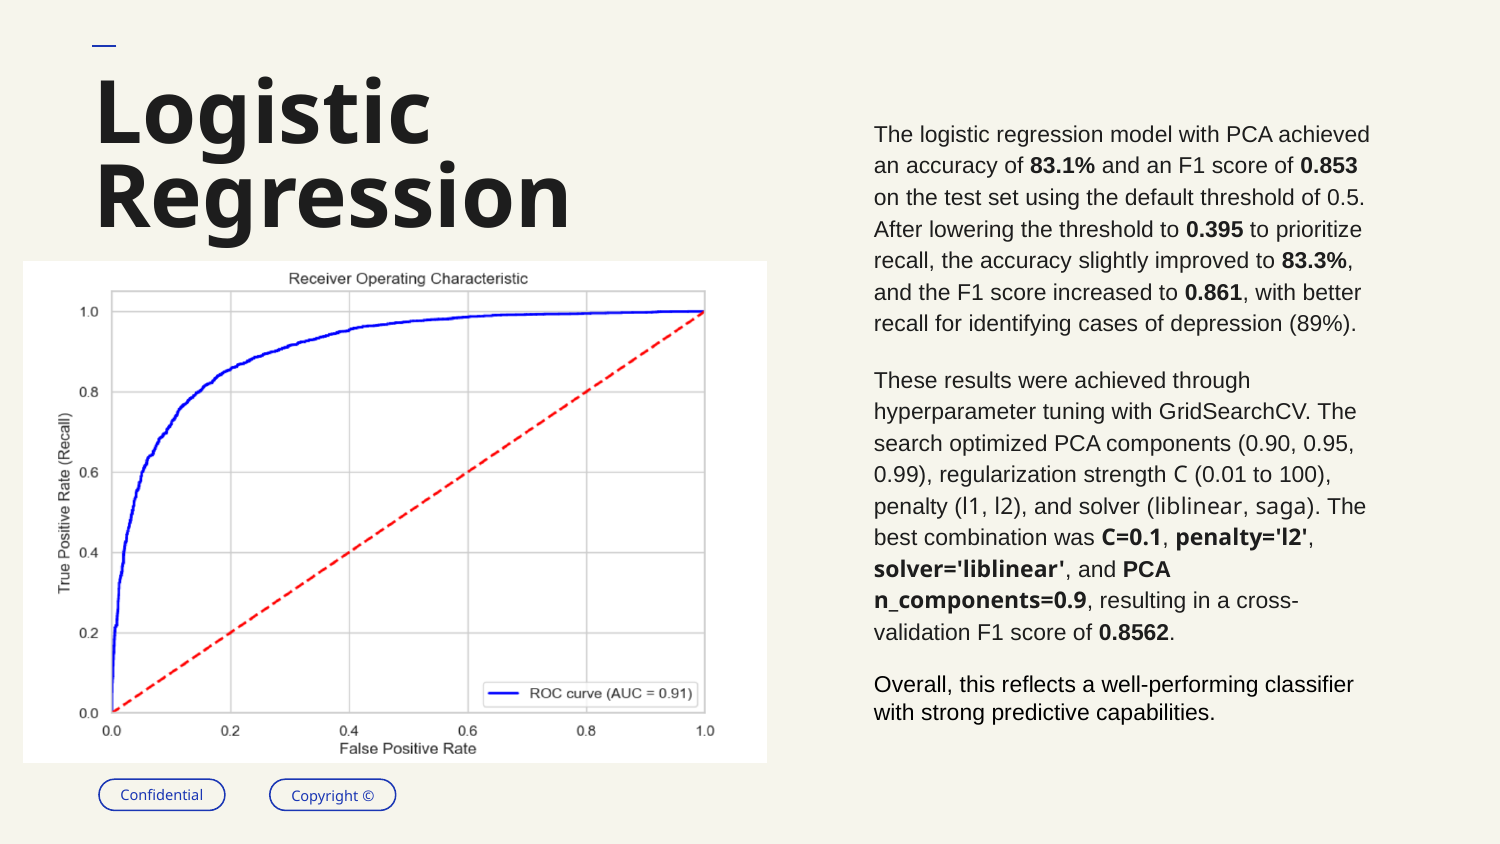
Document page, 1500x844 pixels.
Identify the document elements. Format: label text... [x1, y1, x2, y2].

list The logistic regression model with PCA achieved an accuracy of 83.1% and an F1 score of 0.853 on the test set using the default threshold of 0.5. After lowering the threshold to 0.395 to prioritize recall, the accuracy slightly improved to 83.3%, and the F1 score increased to 0.861, with better recall for identifying cases of depression (89%). These results were achieved through hyperparameter tuning with GridSearchCV. The search optimized PCA components (0.90, 0.95, 0.99), regularization strength C (0.01 to 100), penalty (l1, l2), and solver (liblinear, saga). The best combination was C=0.1, penalty='l2', solver='liblinear', and PCA n_components=0.9, resulting in a cross-validation F1 score of 0.8562. Overall, this reflects a well-performing classifier with strong predictive capabilities. [858, 100, 1386, 707]
picture [23, 261, 768, 763]
title Logistic Regression [78, 61, 803, 268]
